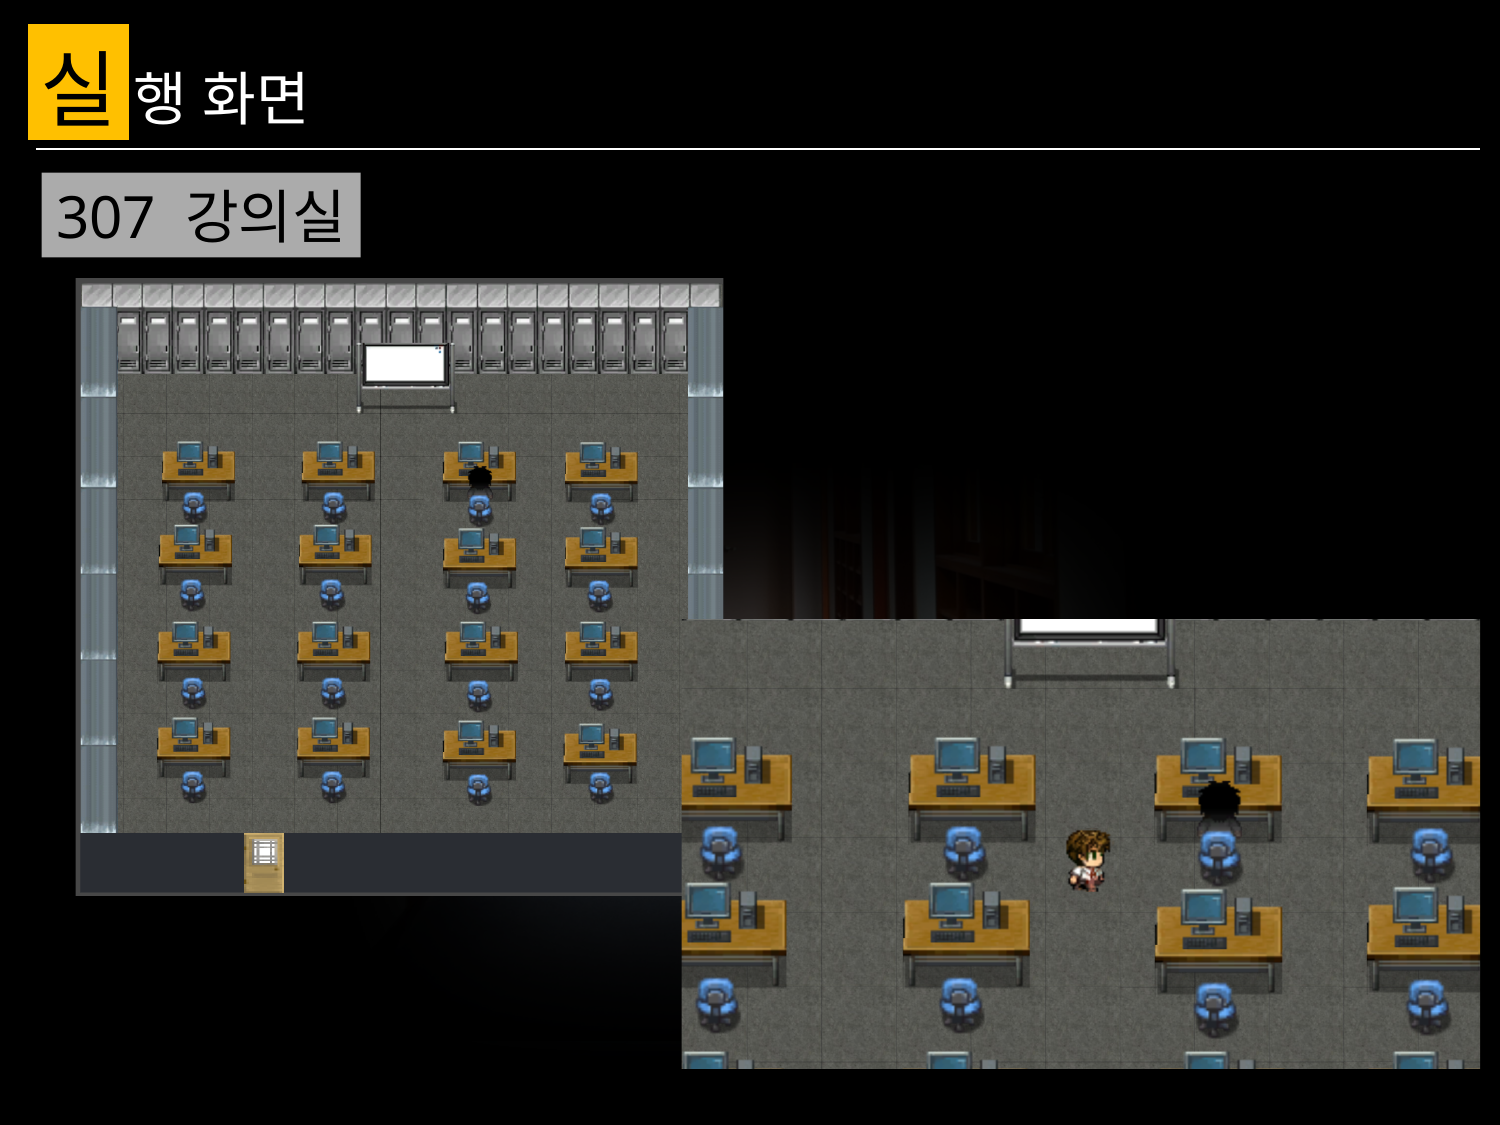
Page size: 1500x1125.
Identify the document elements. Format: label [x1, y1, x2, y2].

picture [75, 278, 1481, 1069]
text_box [25, 21, 1481, 150]
text_box [1, 0, 1500, 1125]
